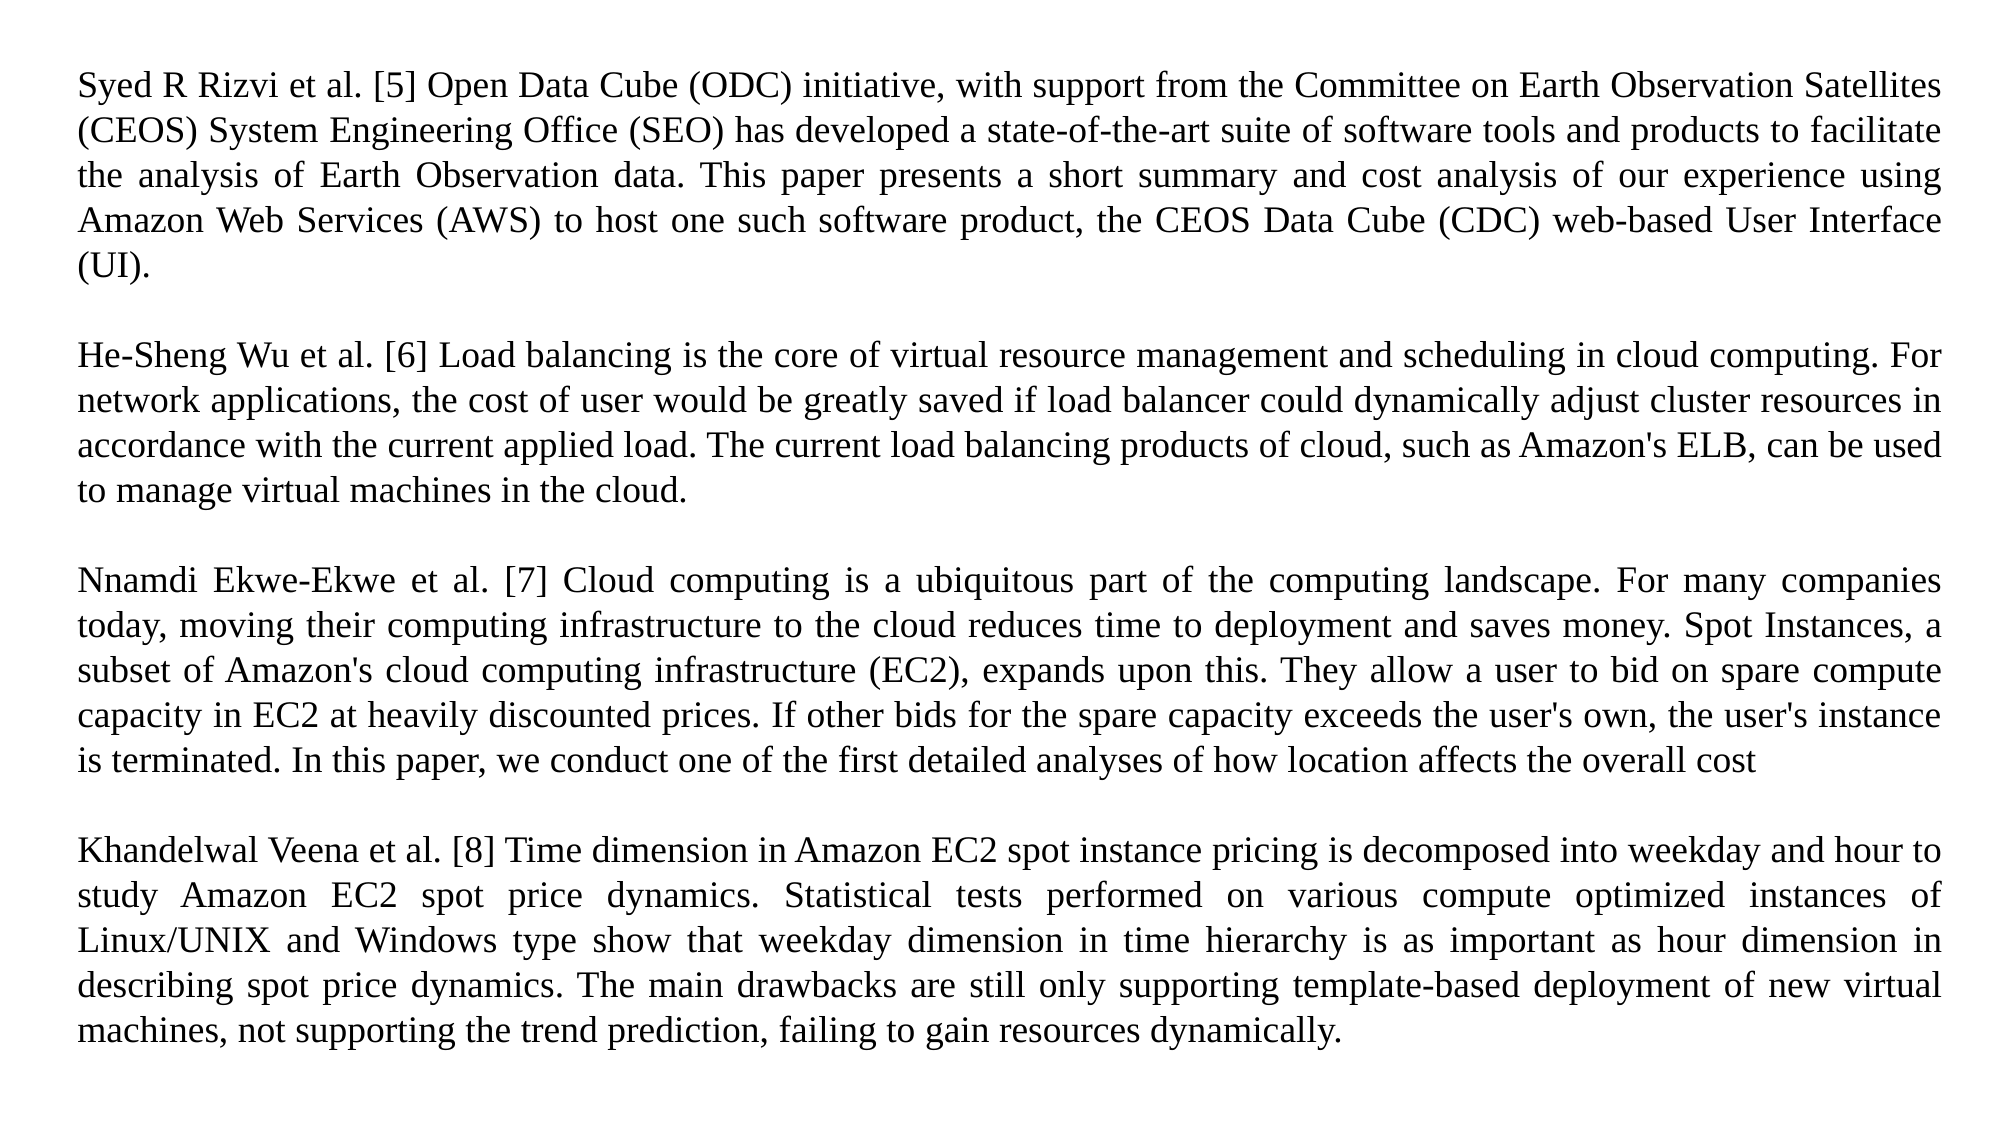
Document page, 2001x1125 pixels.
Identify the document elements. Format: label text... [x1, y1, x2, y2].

text_box Syed R Rizvi et al. [5] Open Data Cube (ODC) initiative, with support from the Committee on Earth Observation Satellites (CEOS) System Engineering Office (SEO) has developed a state-of-the-art suite of software tools and products to facilitate the analysis of Earth Observation data. This paper presents a short summary and cost analysis of our experience using Amazon Web Services (AWS) to host one such software product, the CEOS Data Cube (CDC) web-based User Interface (UI). He-Sheng Wu et al. [6] Load balancing is the core of virtual resource management and scheduling in cloud computing. For network applications, the cost of user would be greatly saved if load balancer could dynamically adjust cluster resources in accordance with the current applied load. The current load balancing products of cloud, such as Amazon's ELB, can be used to manage virtual machines in the cloud. Nnamdi Ekwe-Ekwe et al. [7] Cloud computing is a ubiquitous part of the computing landscape. For many companies today, moving their computing infrastructure to the cloud reduces time to deployment and saves money. Spot Instances, a subset of Amazon's cloud computing infrastructure (EC2), expands upon this. They allow a user to bid on spare compute capacity in EC2 at heavily discounted prices. If other bids for the spare capacity exceeds the user's own, the user's instance is terminated. In this paper, we conduct one of the first detailed analyses of how location affects the overall cost Khandelwal Veena et al. [8] Time dimension in Amazon EC2 spot instance pricing is decomposed into weekday and hour to study Amazon EC2 spot price dynamics. Statistical tests performed on various compute optimized instances of Linux/UNIX and Windows type show that weekday dimension in time hierarchy is as important as hour dimension in describing spot price dynamics. The main drawbacks are still only supporting template-based deployment of new virtual machines, not supporting the trend prediction, failing to gain resources dynamically. [62, 53, 1960, 1058]
